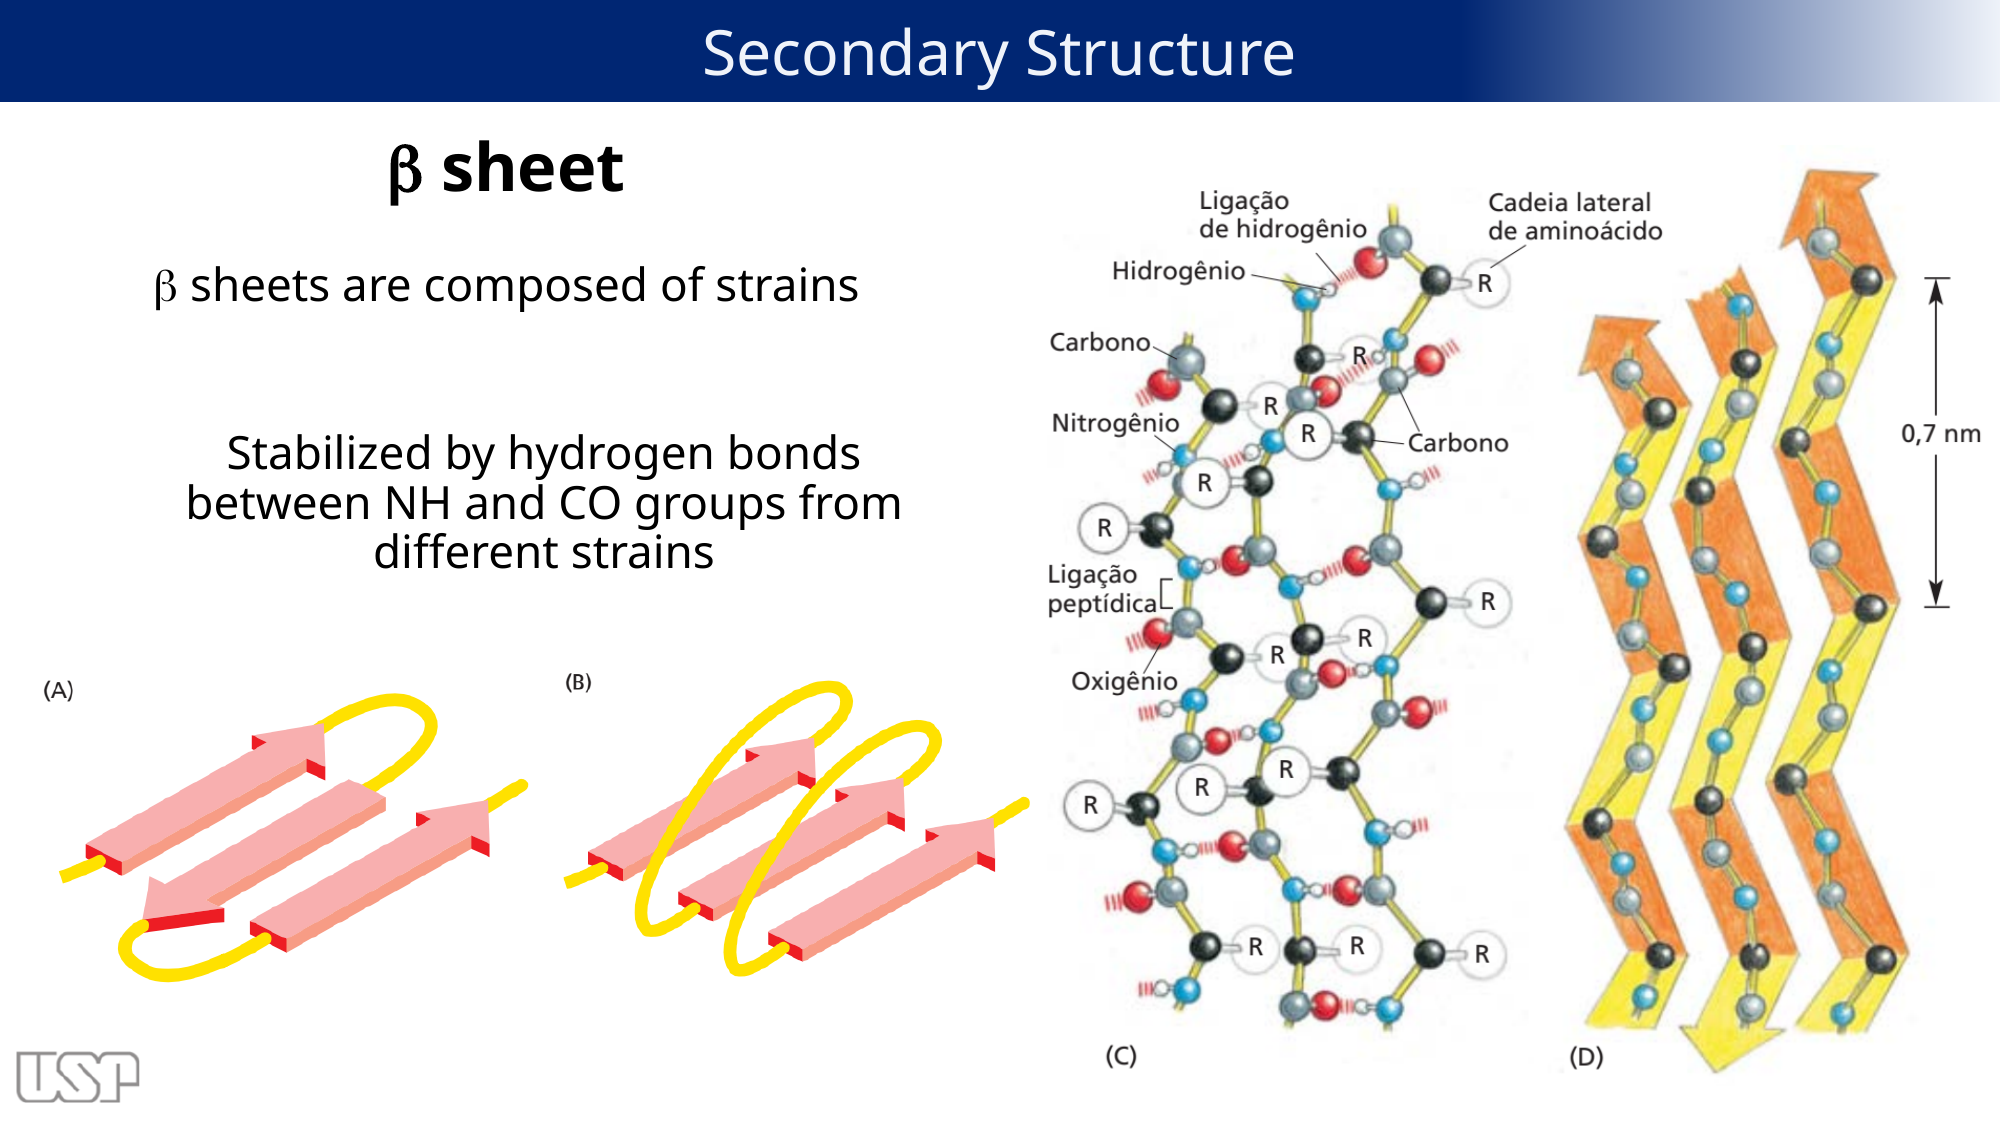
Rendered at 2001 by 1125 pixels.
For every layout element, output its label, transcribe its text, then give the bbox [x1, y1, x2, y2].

picture [16, 1051, 140, 1103]
text_box  sheets are composed of strains Stabilized by hydrogen bonds between NH and CO groups from different strains [40, 248, 973, 653]
text_box  sheet [191, 126, 823, 228]
picture [25, 145, 2000, 1096]
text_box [0, 0, 2000, 102]
